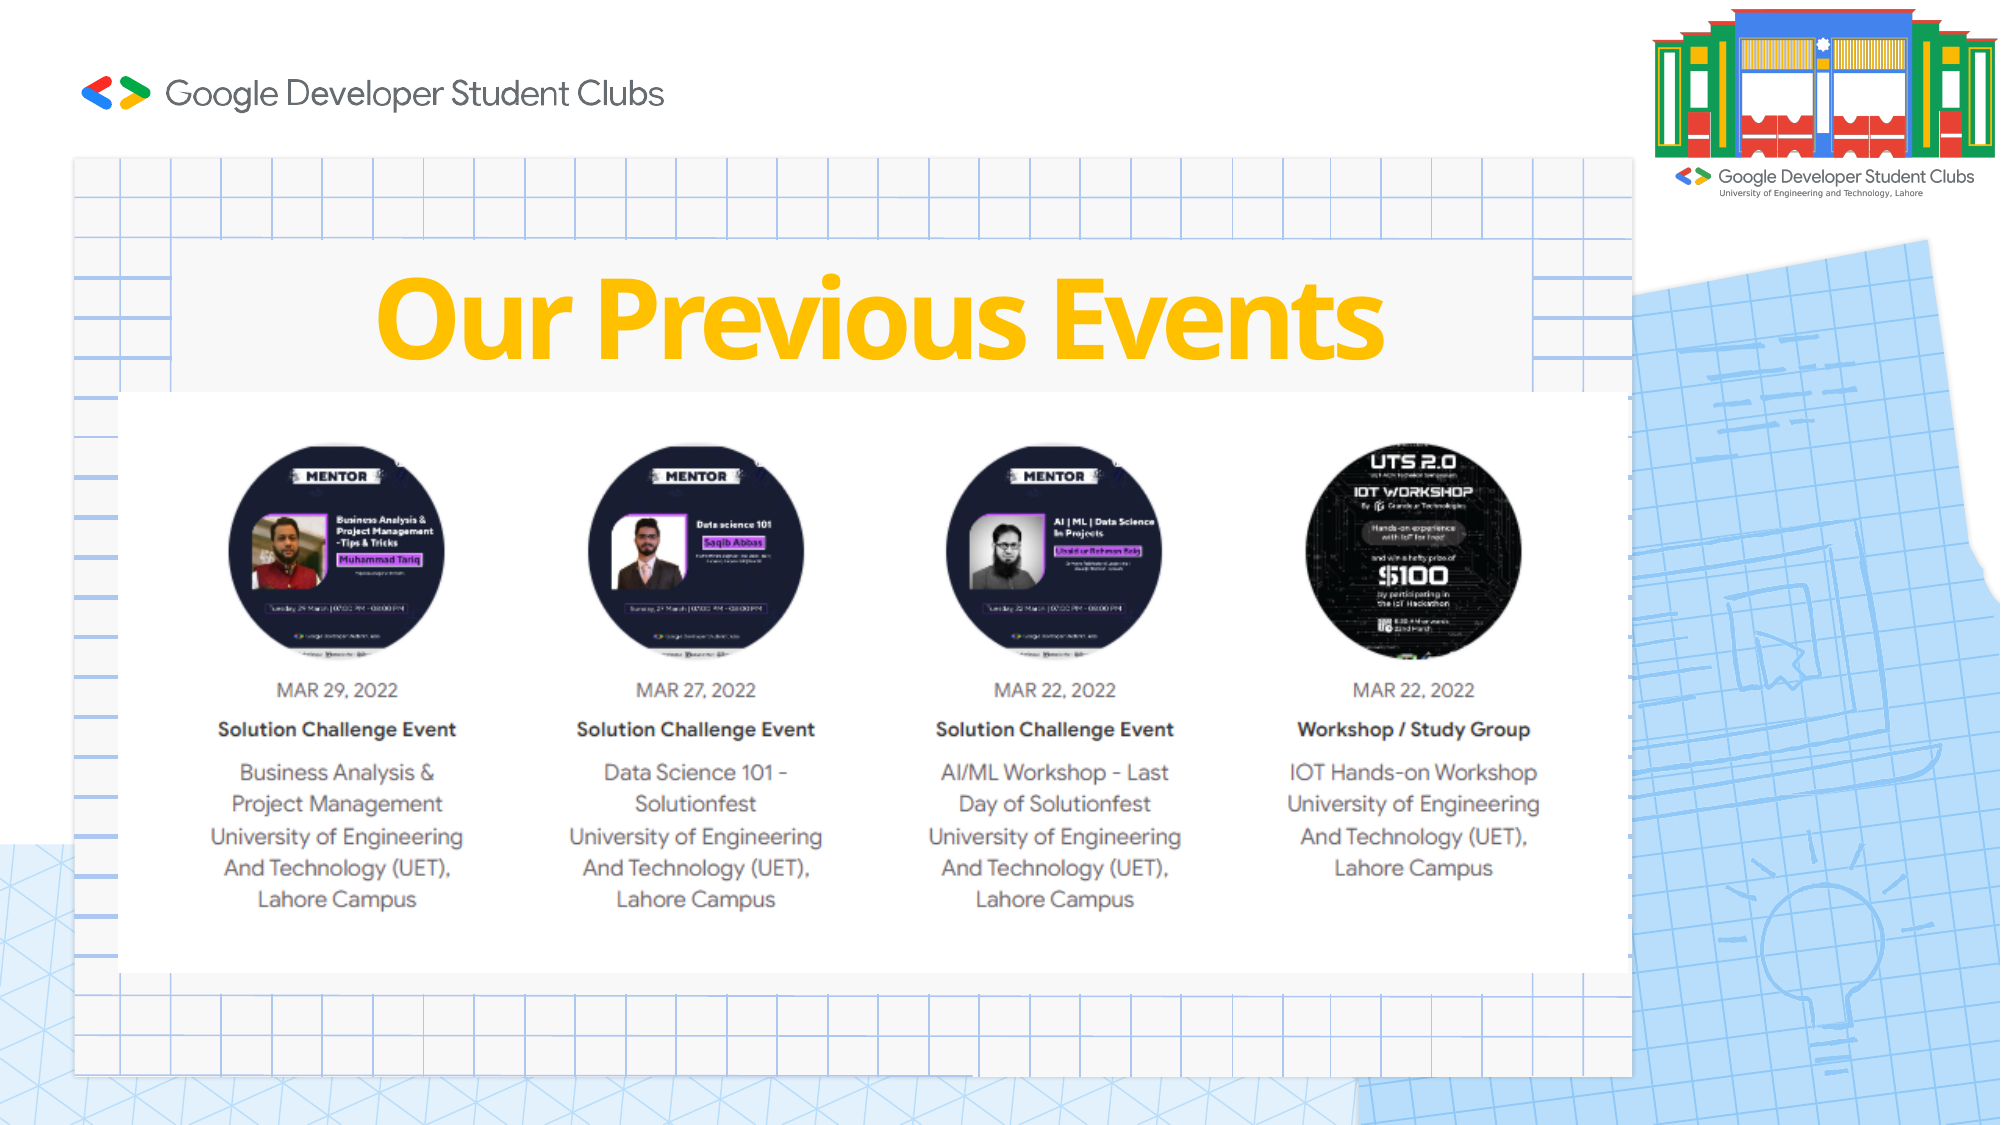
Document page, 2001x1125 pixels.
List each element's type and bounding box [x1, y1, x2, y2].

text_box [119, 75, 151, 110]
text_box [451, 79, 569, 106]
text_box [165, 79, 278, 114]
text_box [0, 151, 2000, 1125]
text_box [81, 75, 113, 110]
text_box [288, 79, 444, 113]
picture [1646, 0, 2000, 151]
text_box [577, 79, 664, 106]
picture [117, 392, 1629, 973]
